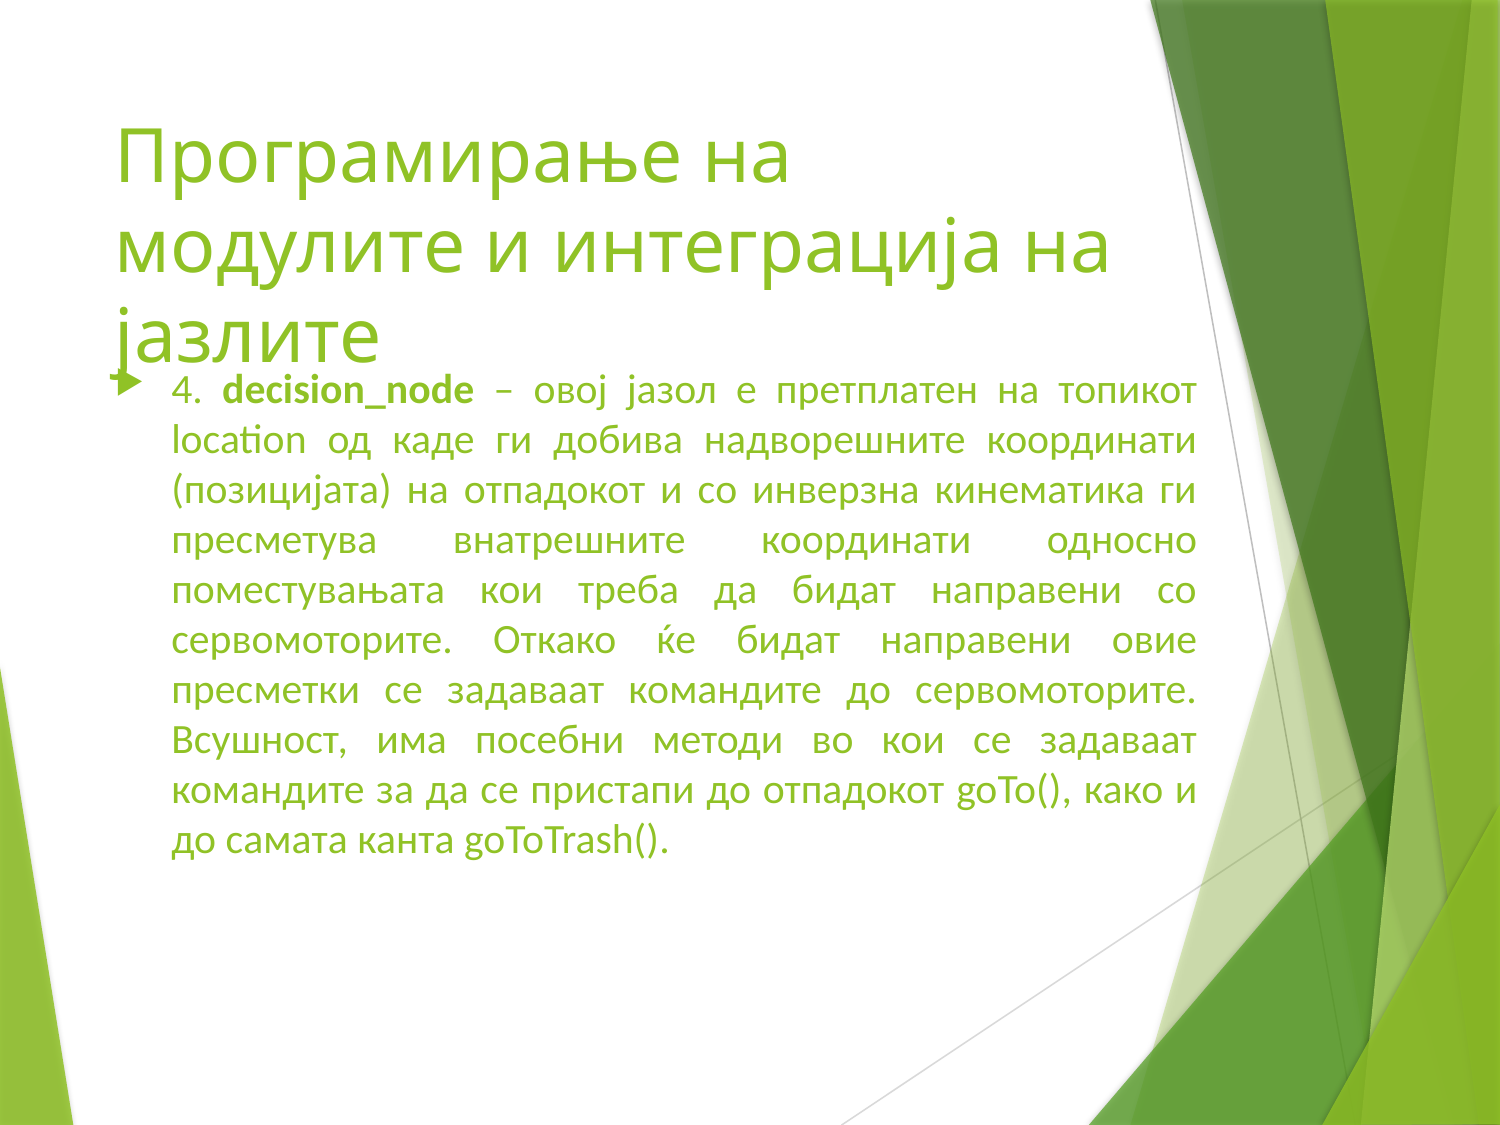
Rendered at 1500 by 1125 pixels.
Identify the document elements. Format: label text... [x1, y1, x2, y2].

list 4. decision_node – овој јазол е претплатен на топикот location од каде ги добива надворешните координати (позицијата) на отпадокот и со инверзна кинематика ги пресметува внатрешните координати односно поместувањата кои треба да бидат направени со сервомоторите. Откако ќе бидат направени овие пресметки се задаваат командите до сервомоторите. Всушност, има посебни методи во кои се задаваат командите за да се пристапи до отпадокот goTo(), како и до самата канта goToTrash(). [99, 354, 1213, 992]
title Програмирање на модулите и интеграција на јазлите [99, 99, 1142, 317]
